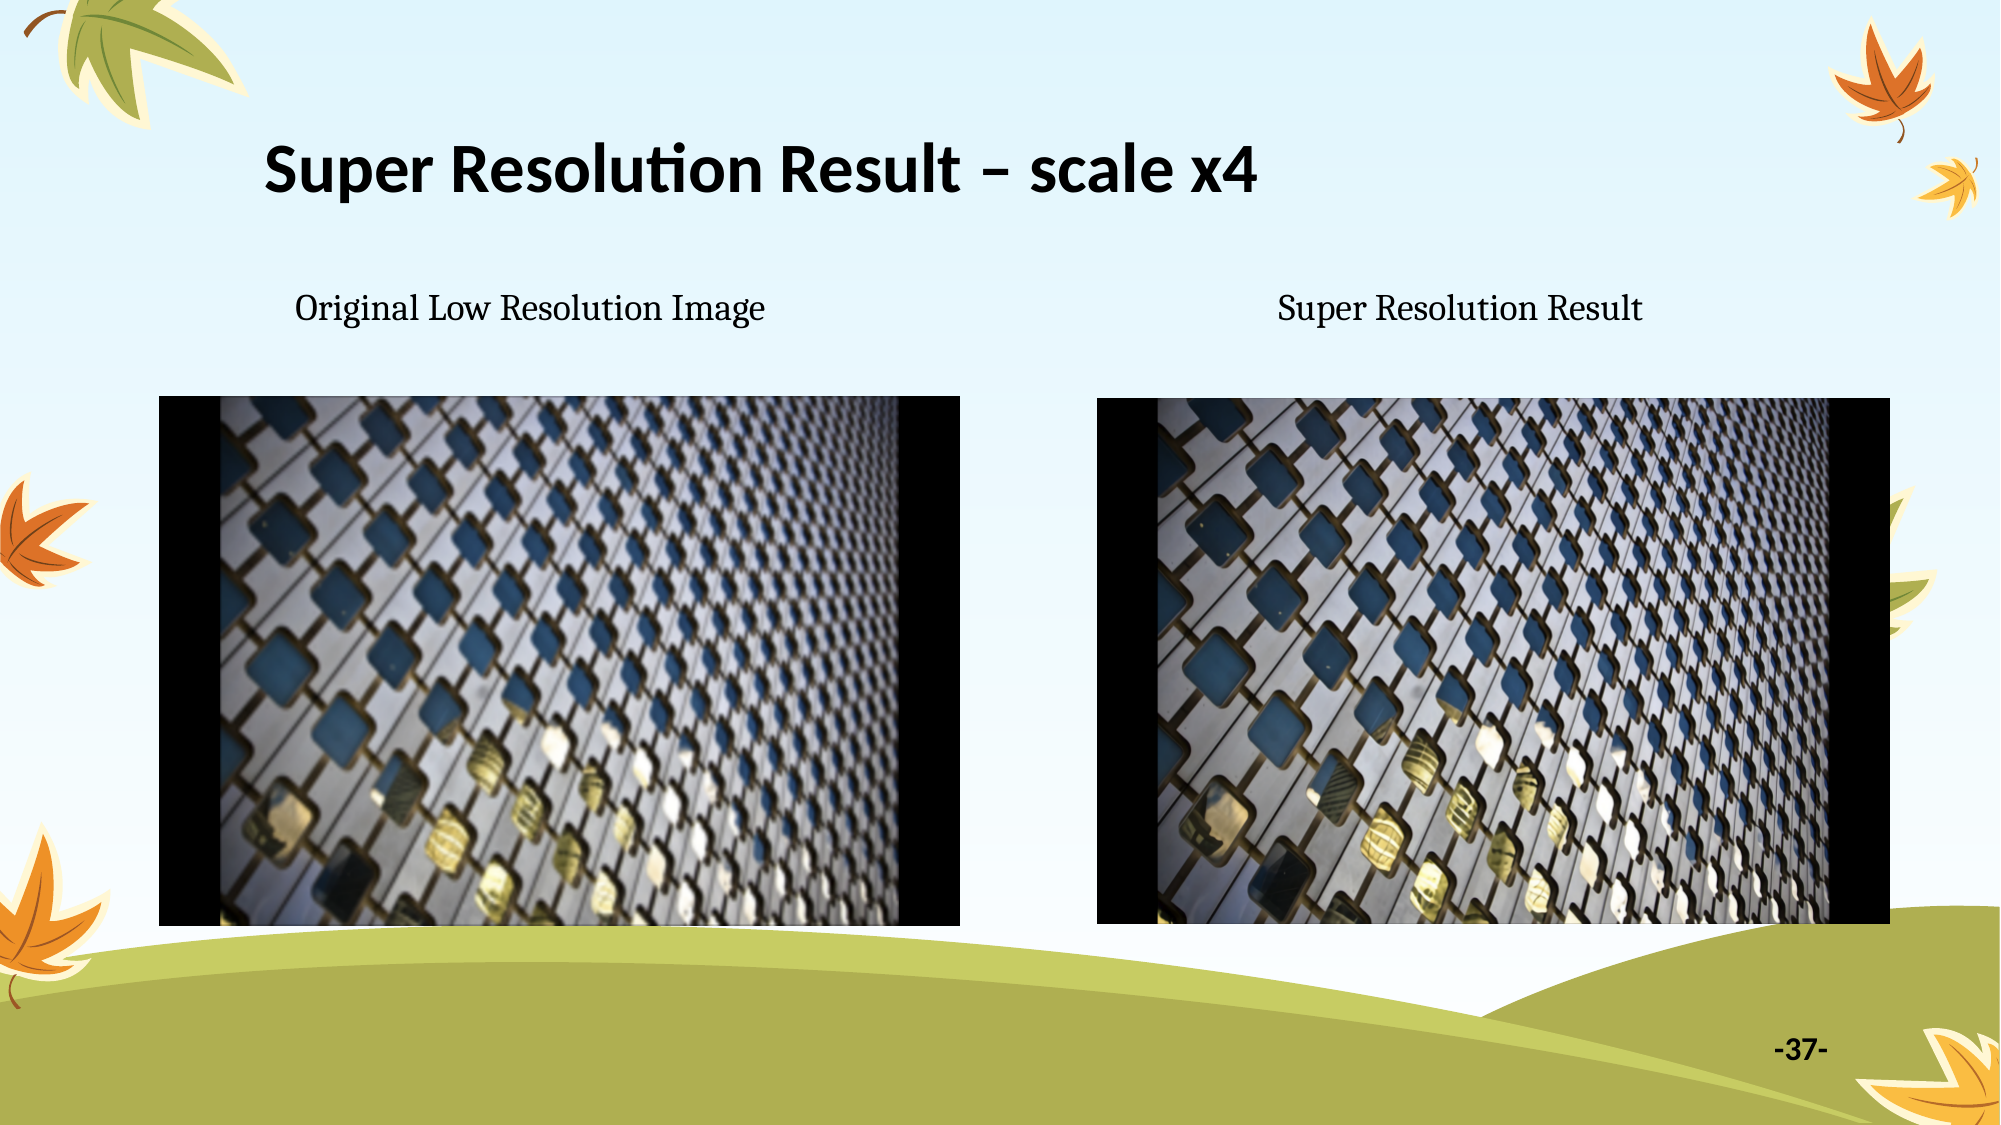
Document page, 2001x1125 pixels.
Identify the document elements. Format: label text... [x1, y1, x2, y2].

text_box Original Low Resolution Image [280, 275, 782, 336]
picture [1097, 398, 1890, 924]
text_box Super Resolution Result [1263, 275, 1659, 336]
picture [159, 396, 960, 927]
title Super Resolution Result – scale x4 [249, 12, 1749, 216]
